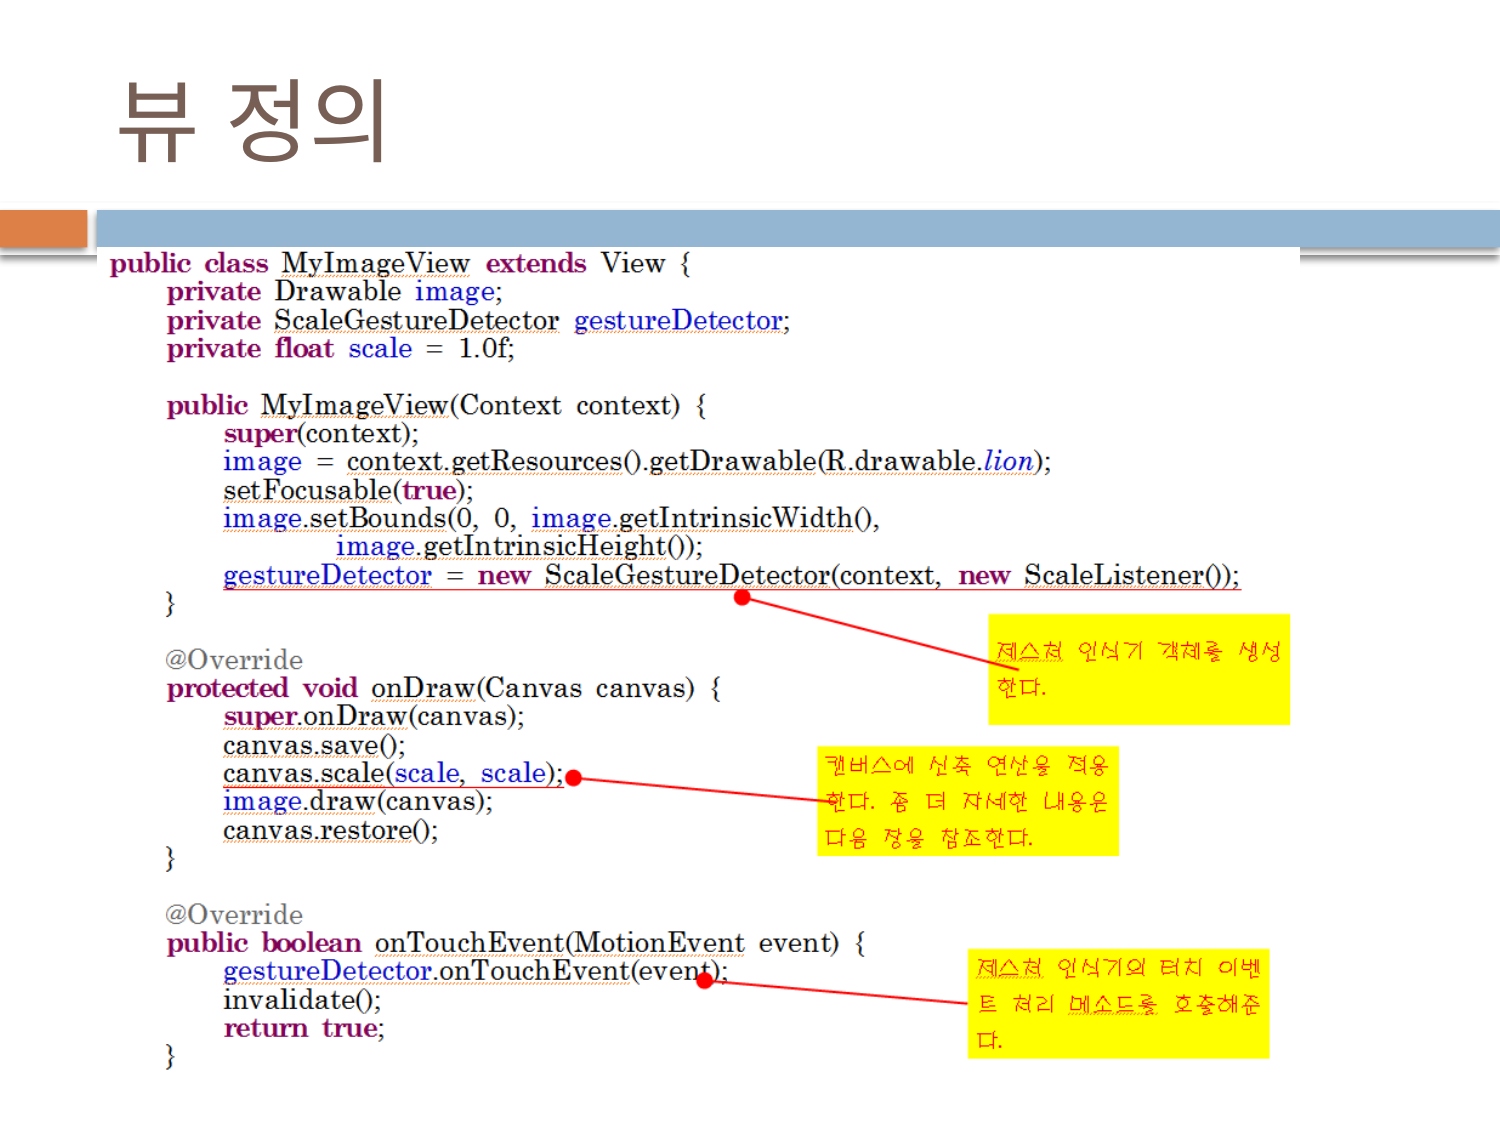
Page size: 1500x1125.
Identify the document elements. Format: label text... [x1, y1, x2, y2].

picture [97, 247, 1301, 1078]
title 뷰 정의 [100, 37, 1438, 200]
